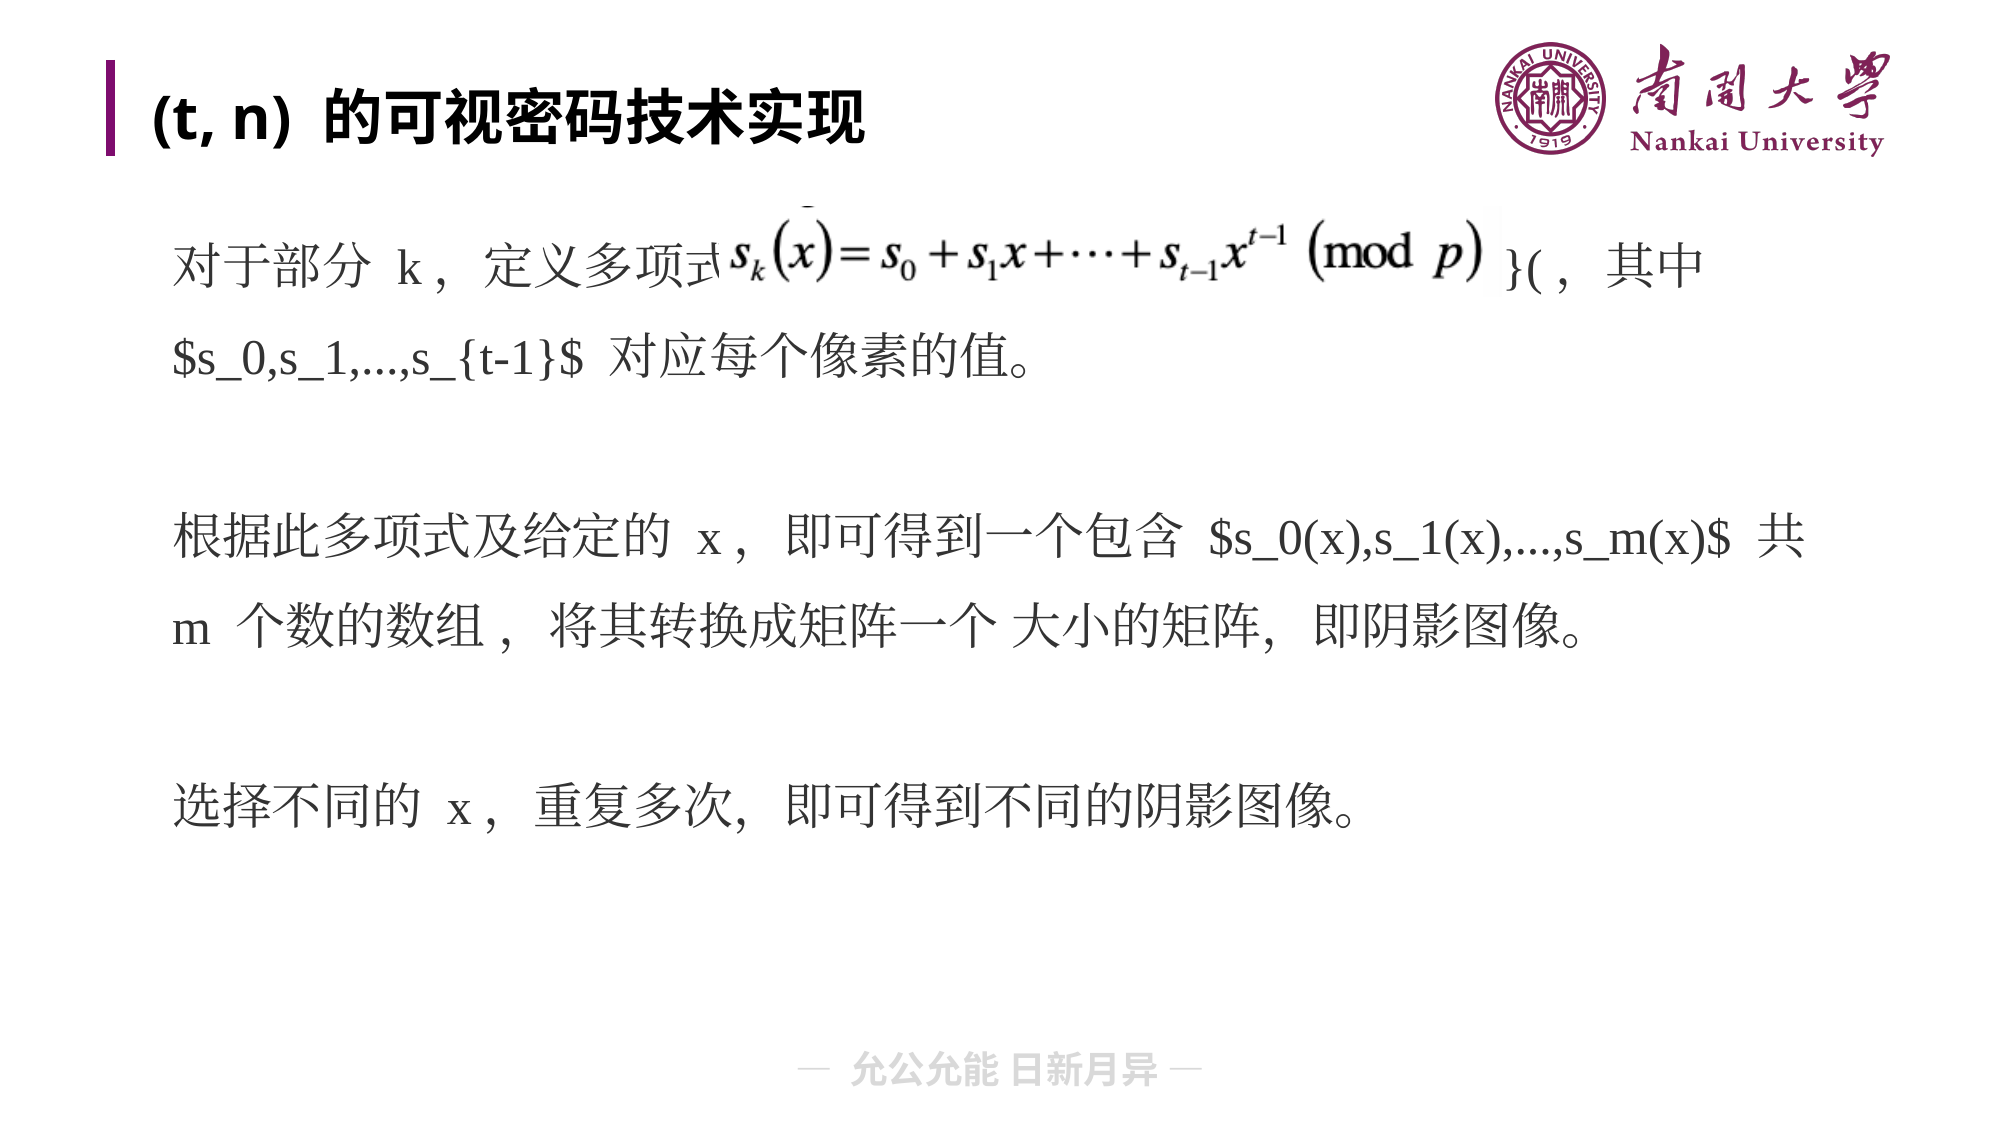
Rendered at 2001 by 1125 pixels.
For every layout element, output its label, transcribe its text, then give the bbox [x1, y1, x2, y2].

title (t, n) 的可视密码技术实现 [137, 48, 1464, 191]
picture [1495, 42, 1890, 157]
picture [719, 206, 1502, 297]
